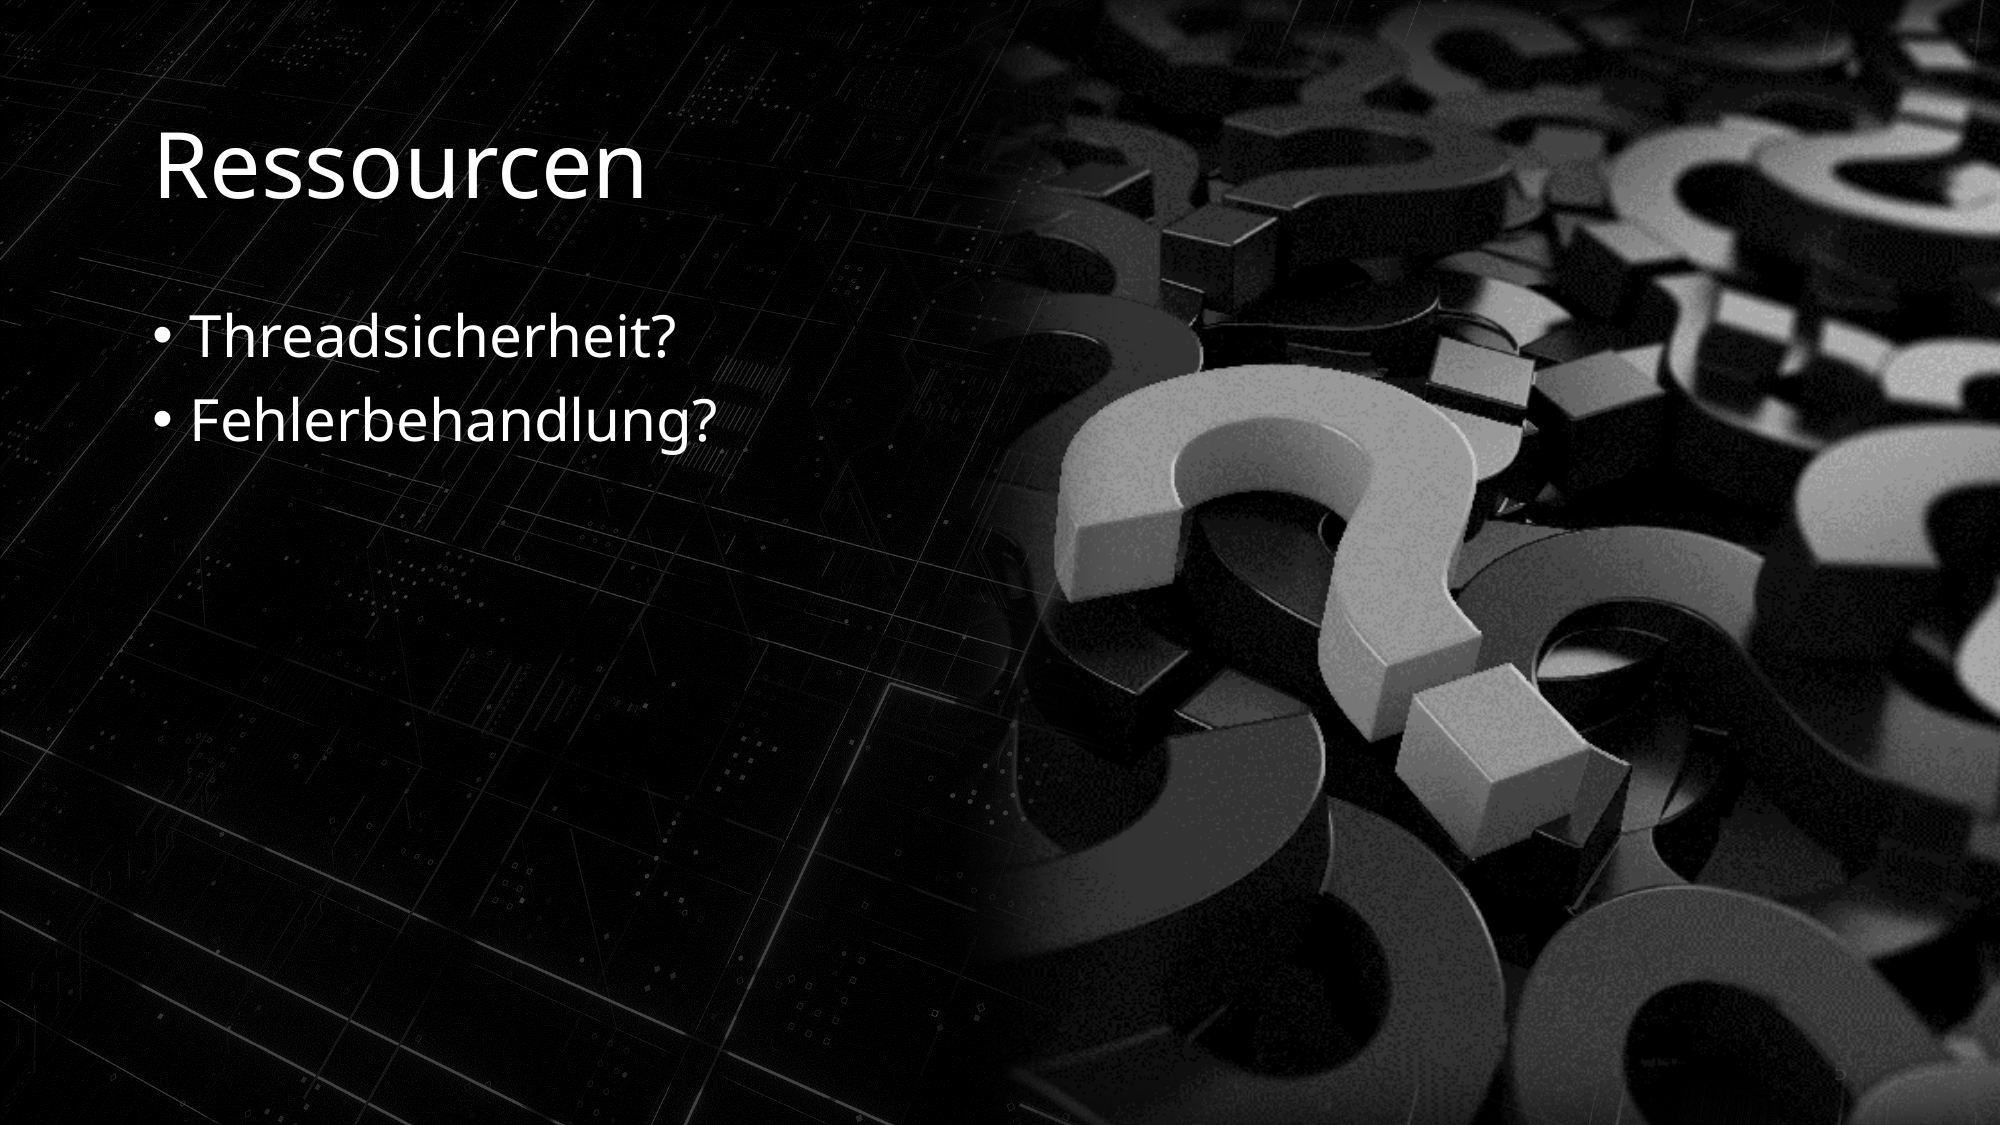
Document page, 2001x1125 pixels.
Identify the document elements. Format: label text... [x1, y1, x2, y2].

picture [0, 0, 2000, 1125]
list Threadsicherheit? Fehlerbehandlung? [137, 299, 937, 1014]
title Ressourcen [137, 59, 937, 278]
